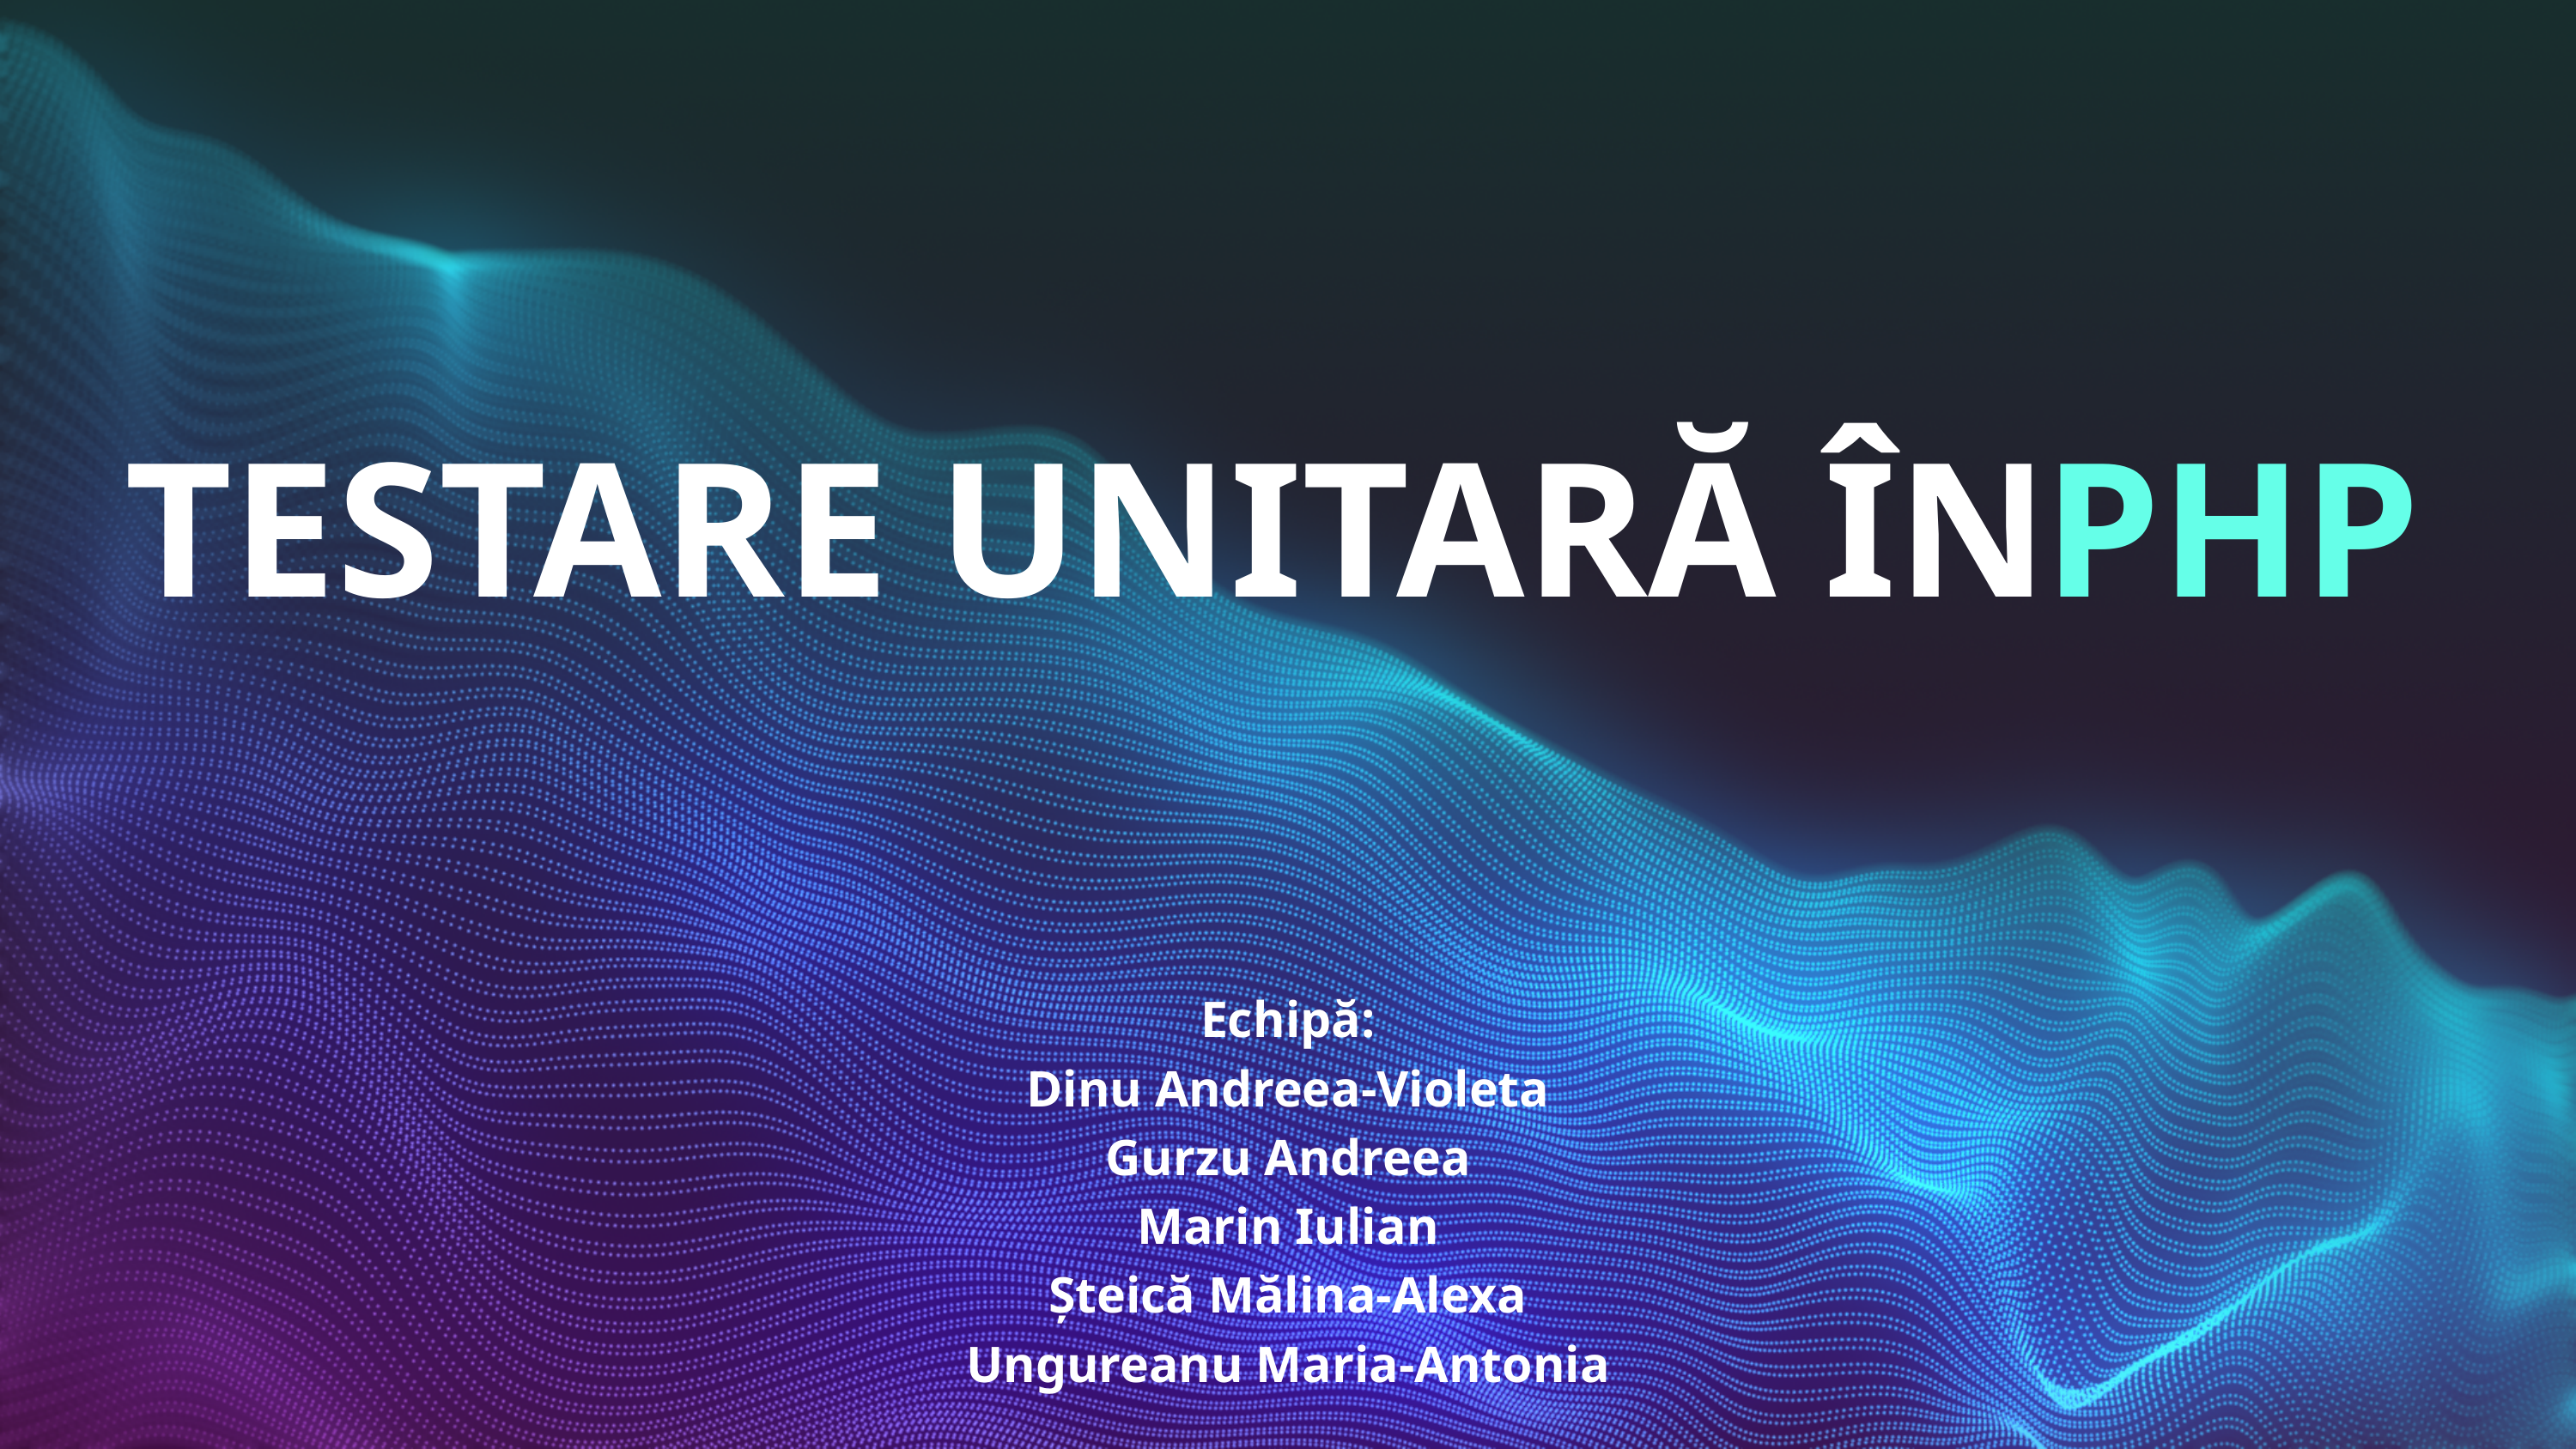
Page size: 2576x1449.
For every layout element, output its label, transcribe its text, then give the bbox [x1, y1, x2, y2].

text_box [0, 0, 2576, 1449]
text_box Echipă: Dinu Andreea-Violeta Gurzu Andreea Marin Iulian Șteică Mălina-Alexa Ungureanu Maria-Antonia [817, 979, 1759, 1449]
text_box PHP [1321, 410, 2576, 634]
text_box TESTARE UNITARĂ ÎN [100, 410, 1321, 634]
